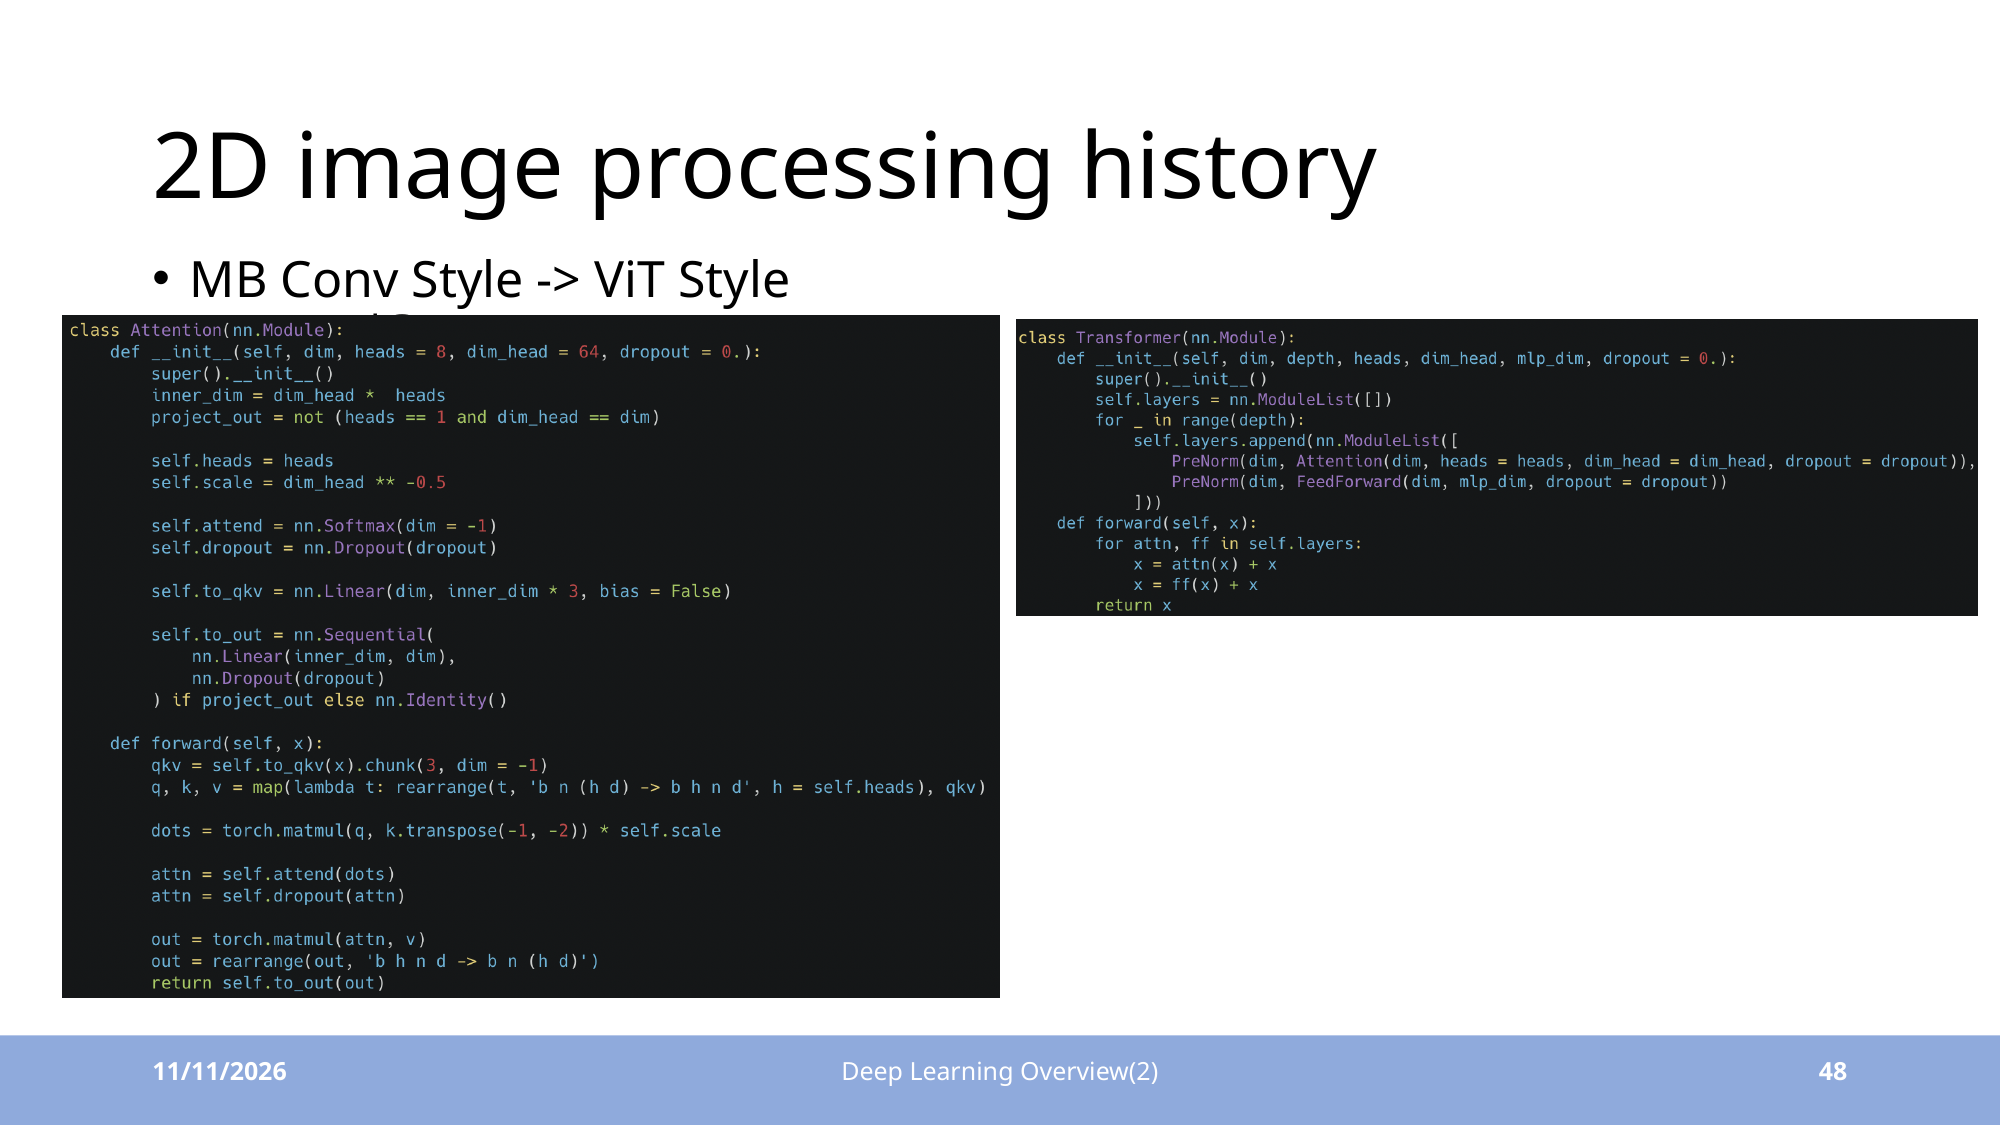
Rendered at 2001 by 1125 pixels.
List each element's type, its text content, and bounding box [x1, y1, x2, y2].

list MB Conv Style -> ViT Style ViT 이용 [137, 239, 1863, 954]
picture [62, 315, 1000, 999]
footer Deep Learning Overview(2) [662, 1042, 1338, 1103]
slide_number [137, 1042, 588, 1103]
title 2D image processing history [137, 59, 1863, 239]
slide_number 48 [1412, 1042, 1863, 1103]
picture [1016, 319, 1978, 616]
